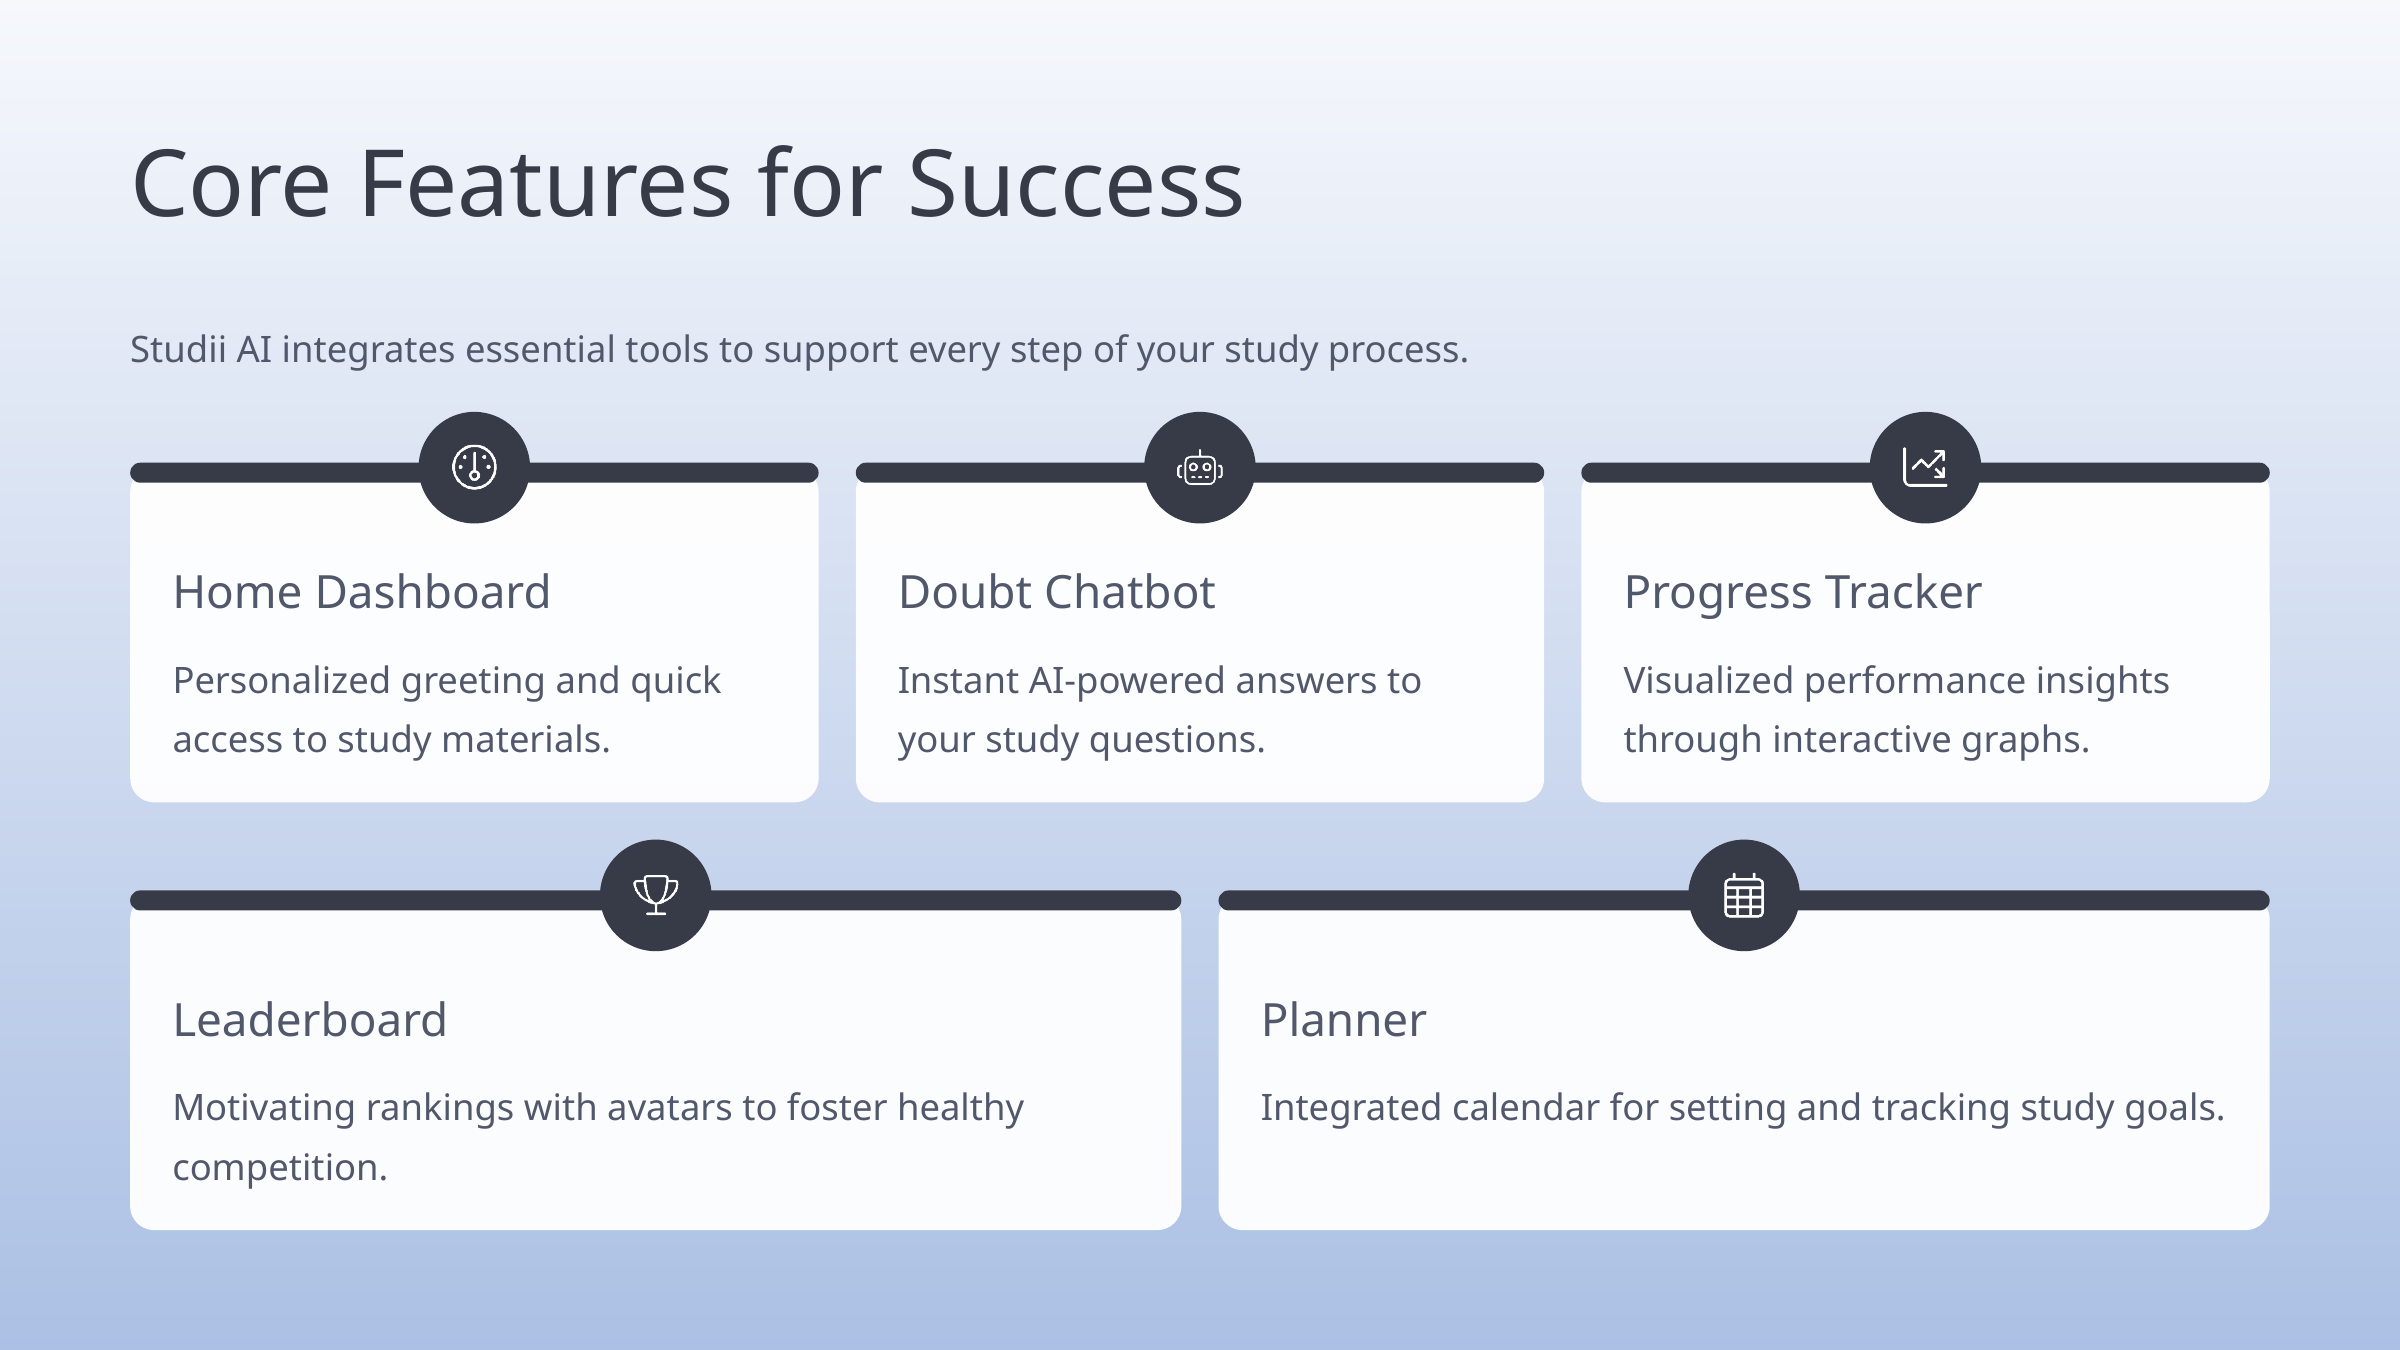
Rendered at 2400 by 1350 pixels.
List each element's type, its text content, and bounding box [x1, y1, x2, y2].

text_box [599, 839, 712, 952]
picture [1903, 439, 1948, 496]
text_box Instant AI-powered answers to your study questions. [897, 641, 1502, 761]
text_box Integrated calendar for setting and tracking study goals. [1260, 1068, 2228, 1129]
text_box [1798, 890, 2270, 911]
text_box [1254, 462, 1545, 483]
text_box Progress Tracker [1623, 560, 2089, 619]
text_box Home Dashboard [172, 560, 638, 619]
picture [1721, 867, 1767, 924]
text_box [855, 480, 1545, 803]
text_box Leaderboard [172, 988, 638, 1047]
text_box [710, 890, 1182, 911]
text_box [418, 411, 531, 524]
text_box [130, 462, 420, 483]
text_box [1144, 411, 1256, 524]
text_box [130, 890, 601, 911]
picture [1177, 439, 1223, 496]
text_box Personalized greeting and quick access to study materials. [172, 641, 777, 761]
text_box [1581, 480, 2270, 803]
text_box [130, 480, 819, 803]
text_box [1218, 890, 1690, 911]
text_box [1218, 908, 2270, 1231]
text_box [1980, 462, 2270, 483]
text_box Core Features for Success [130, 119, 1305, 237]
text_box Doubt Chatbot [897, 560, 1363, 619]
text_box [1869, 411, 1982, 524]
text_box [1688, 839, 1800, 952]
text_box Studii AI integrates essential tools to support every step of your study process. [130, 310, 2270, 370]
picture [451, 439, 497, 496]
text_box Motivating rankings with avatars to foster healthy competition. [172, 1068, 1140, 1188]
text_box [855, 462, 1146, 483]
text_box [529, 462, 819, 483]
picture [633, 867, 679, 924]
text_box Visualized performance insights through interactive graphs. [1623, 641, 2228, 761]
text_box Planner [1260, 988, 1726, 1047]
text_box [1581, 462, 1871, 483]
text_box [130, 908, 1182, 1231]
